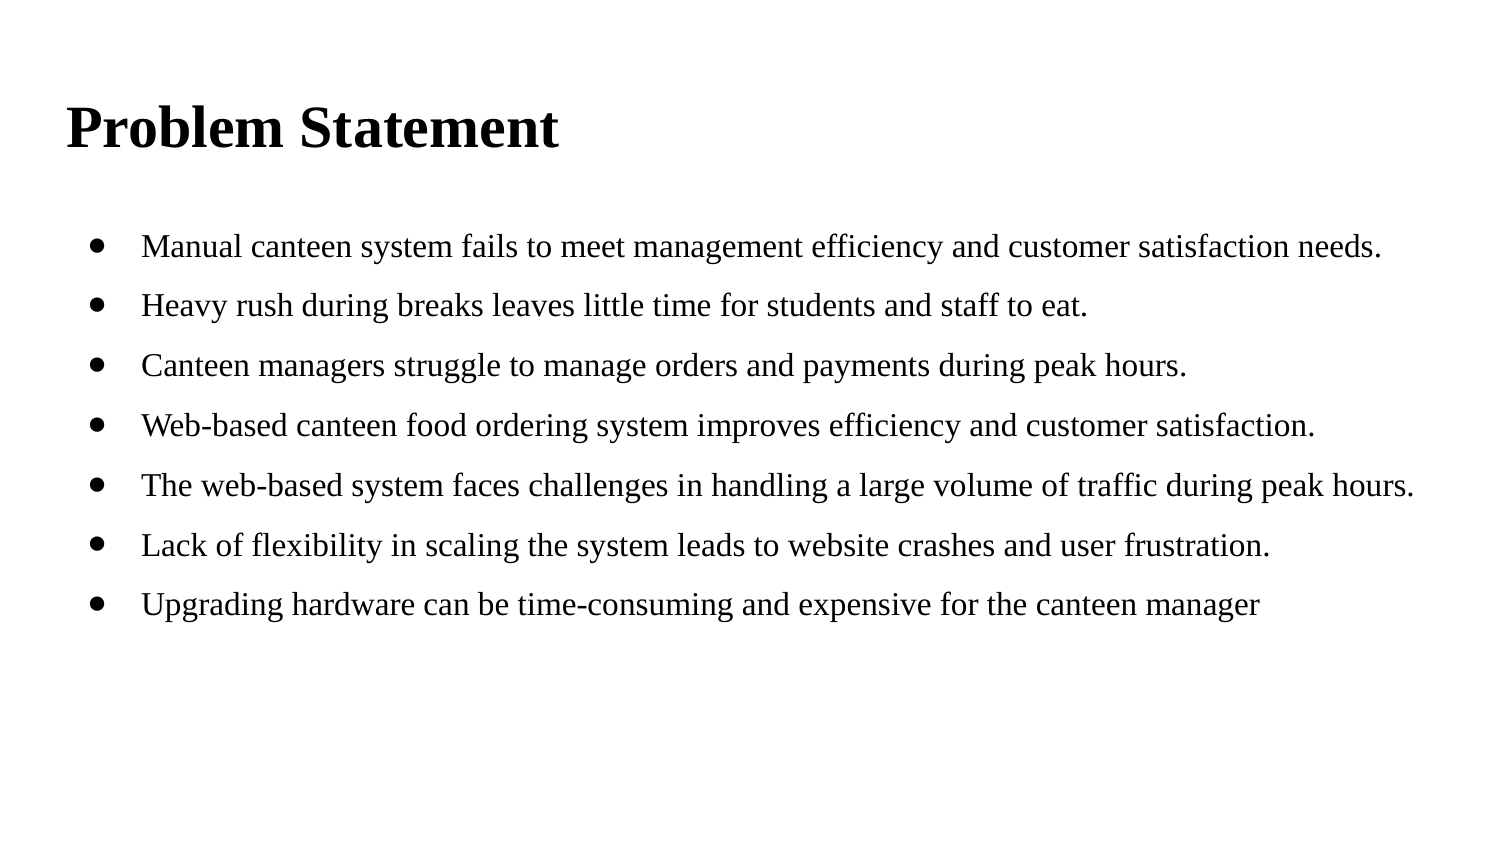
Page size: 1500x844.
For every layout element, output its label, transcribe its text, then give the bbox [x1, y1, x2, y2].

list Manual canteen system fails to meet management efficiency and customer satisfaction needs. Heavy rush during breaks leaves little time for students and staff to eat. Canteen managers struggle to manage orders and payments during peak hours. Web-based canteen food ordering system improves efficiency and customer satisfaction. The web-based system faces challenges in handling a large volume of traffic during peak hours. Lack of flexibility in scaling the system leads to website crashes and user frustration. Upgrading hardware can be time-consuming and expensive for the canteen manager [51, 189, 1449, 750]
title Problem Statement [51, 72, 1449, 176]
